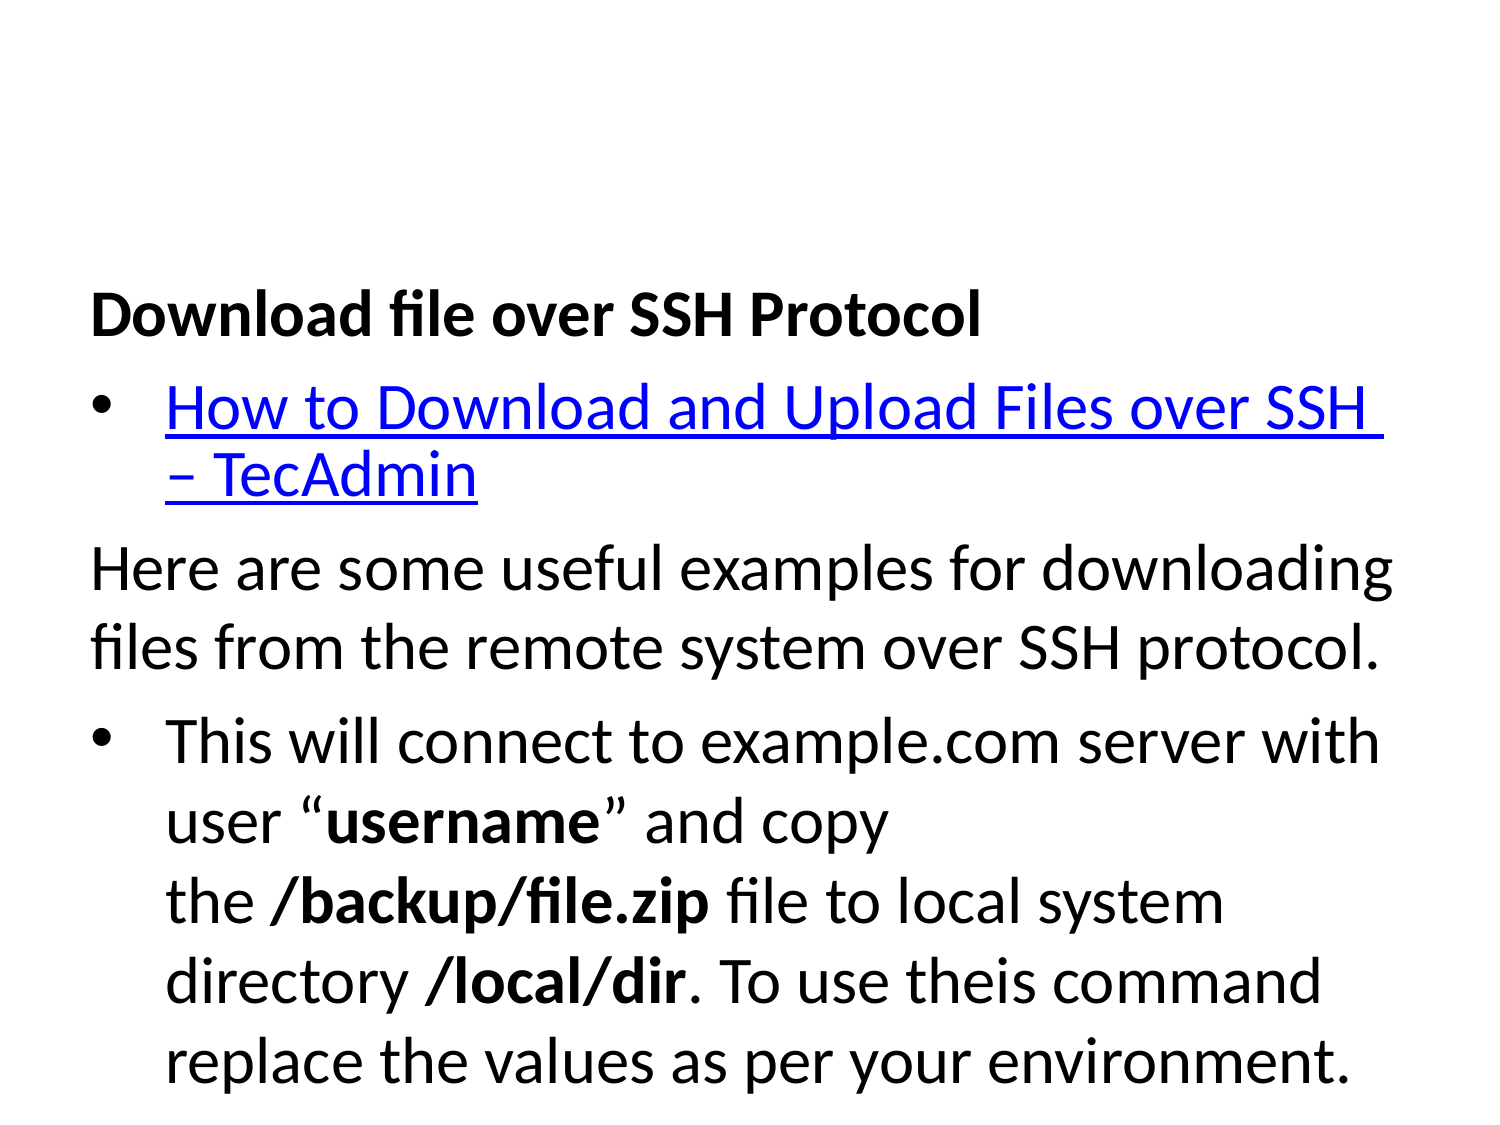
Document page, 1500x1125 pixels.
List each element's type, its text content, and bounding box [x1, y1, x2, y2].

list Download file over SSH Protocol How to Download and Upload Files over SSH – TecAdmin Here are some useful examples for downloading files from the remote system over SSH protocol. This will connect to example.com server with user “username” and copy the /backup/file.zip file to local system directory /local/dir. To use theis command replace the values as per your environment. scp username@example.com:/backup/file.zip /local/dir If the SSH is running on a non-standard port, You can specify the port using -P option with SCP command. scp -P 2222 username@example.com:/backup/file.zip /local/dir If your remote server required a private key to connect server, You can use -i followed by a private key file path to connect your server using the SCP command. This can be helpful for AWS servers. scp -i private_key.pem username@example.com:/backup/file.zip /local/dir [75, 262, 1425, 1005]
